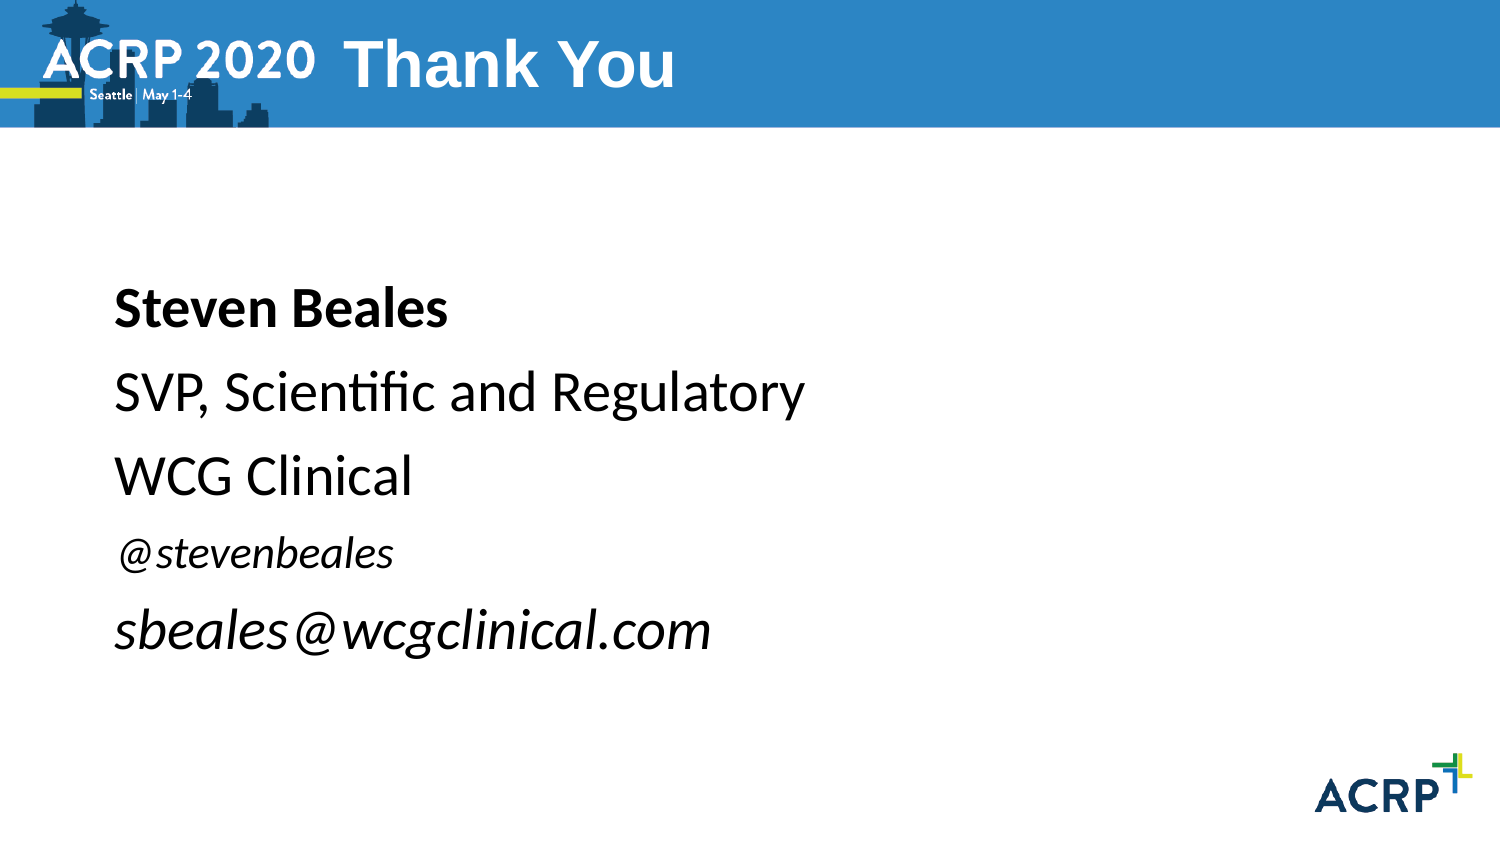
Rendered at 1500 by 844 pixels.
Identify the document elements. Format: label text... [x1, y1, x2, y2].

picture [0, 0, 1500, 844]
list Steven Beales SVP, Scientific and Regulatory WCG Clinical @stevenbeales sbeales@wcgclinical.com [99, 179, 1500, 844]
text_box Thank You [328, 13, 693, 109]
